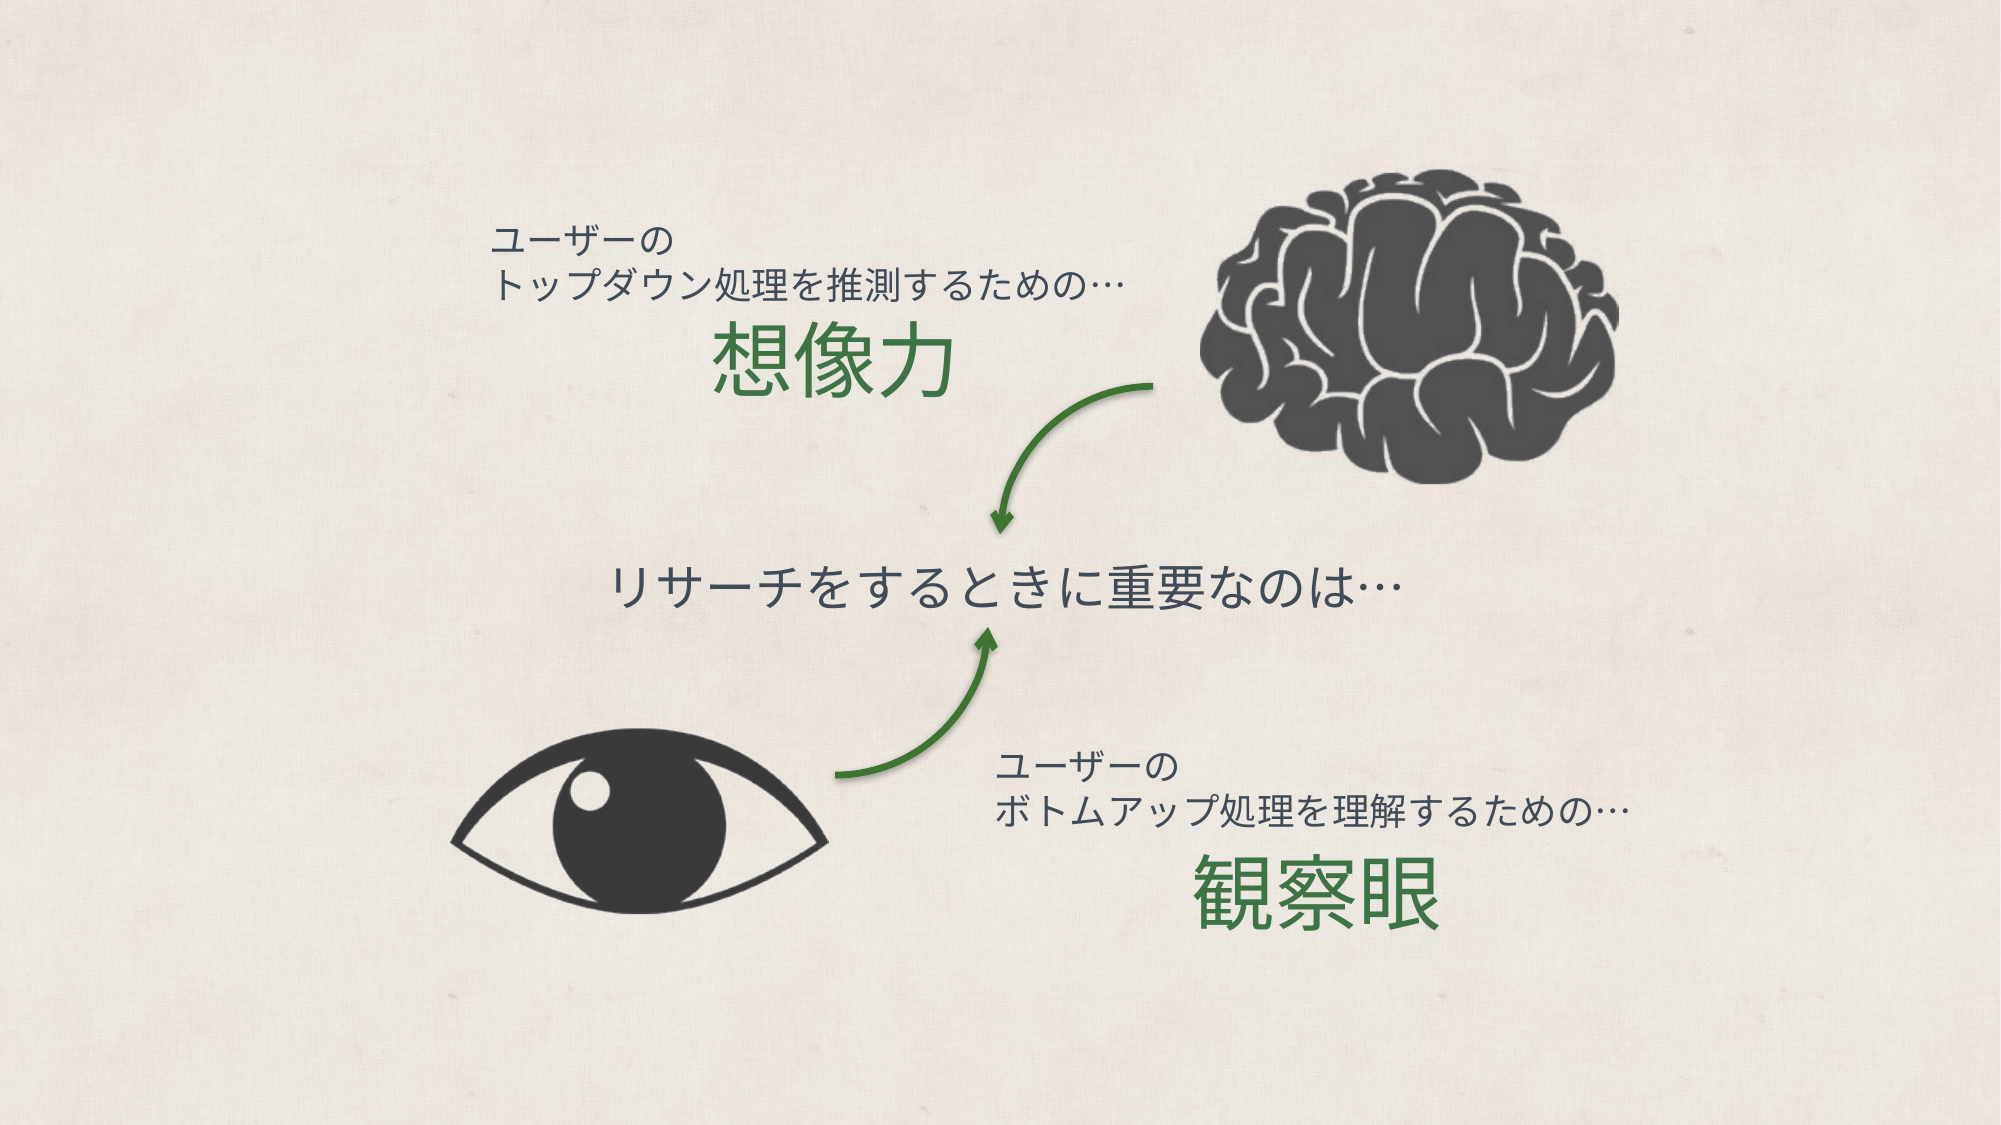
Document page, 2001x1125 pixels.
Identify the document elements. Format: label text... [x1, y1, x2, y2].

text_box [993, 409, 1154, 540]
text_box リサーチをするときに重要なのは… [605, 556, 1497, 617]
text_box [994, 742, 1639, 942]
picture [0, 0, 2001, 1125]
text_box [488, 215, 1182, 409]
text_box [835, 622, 995, 776]
